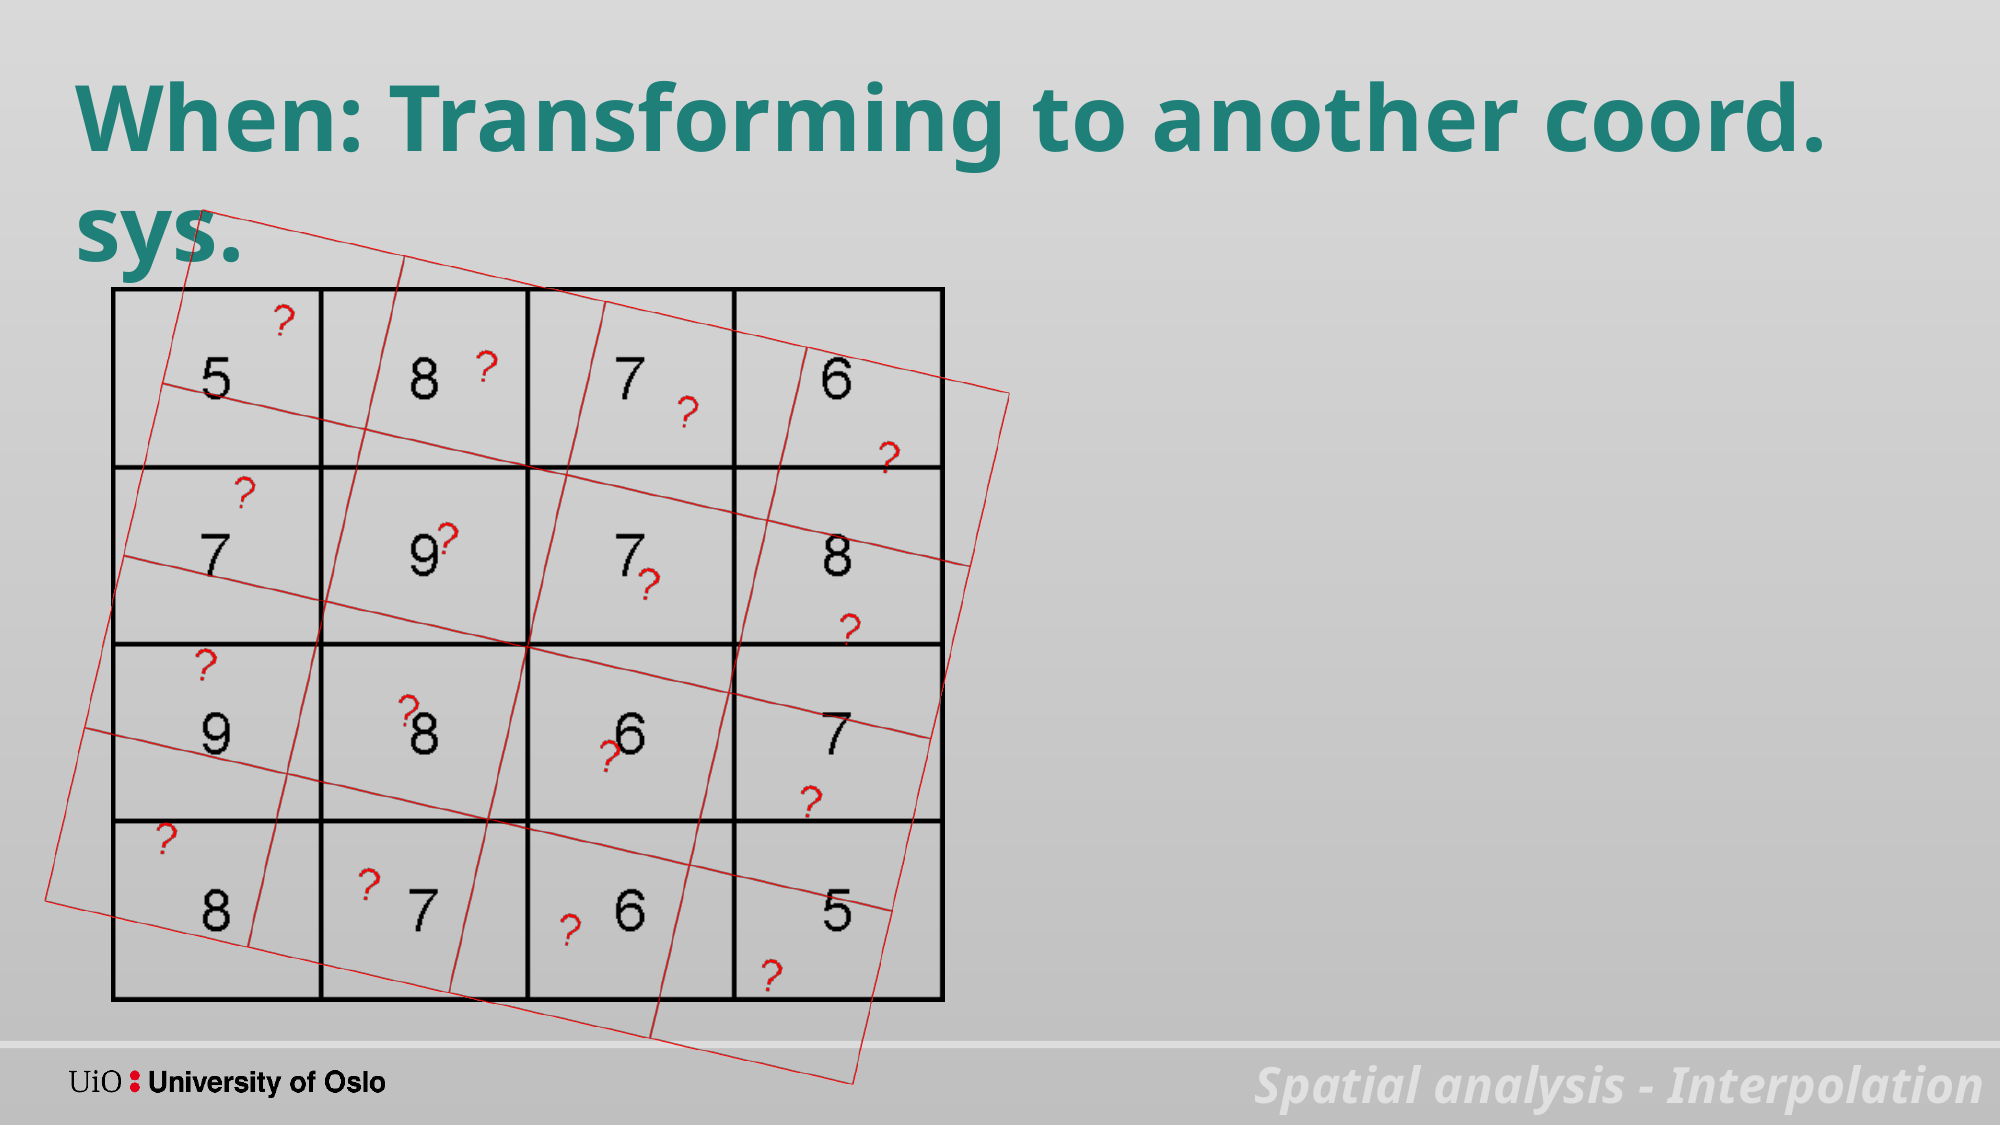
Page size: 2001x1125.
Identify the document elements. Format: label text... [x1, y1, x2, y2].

text_box When: Transforming to another coord. sys. [60, 52, 2000, 287]
picture [69, 1070, 385, 1098]
picture [45, 210, 1009, 1084]
